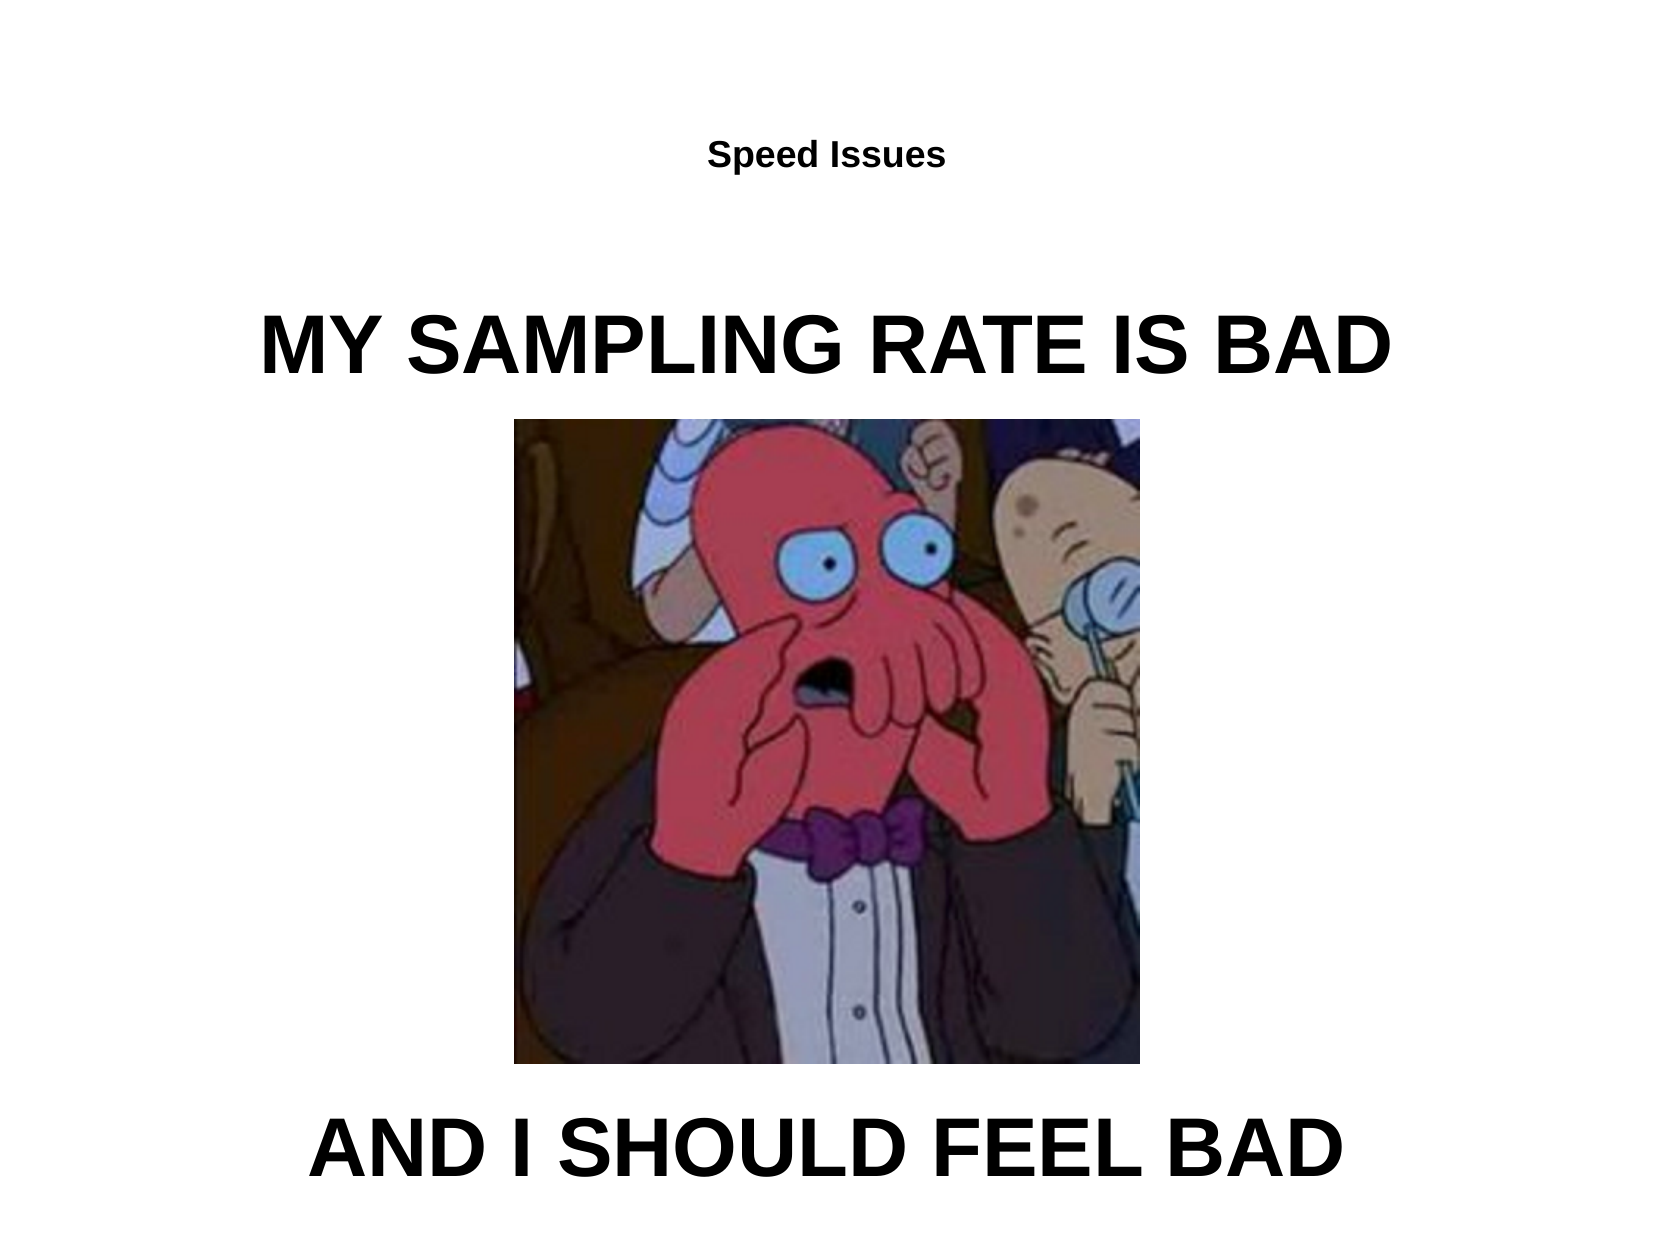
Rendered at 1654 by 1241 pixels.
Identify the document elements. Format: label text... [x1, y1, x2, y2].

text_box MY SAMPLING RATE IS BAD [245, 283, 1409, 392]
text_box Speed Issues [82, 49, 1571, 257]
picture [514, 419, 1140, 1064]
text_box AND I SHOULD FEEL BAD [292, 1086, 1361, 1194]
